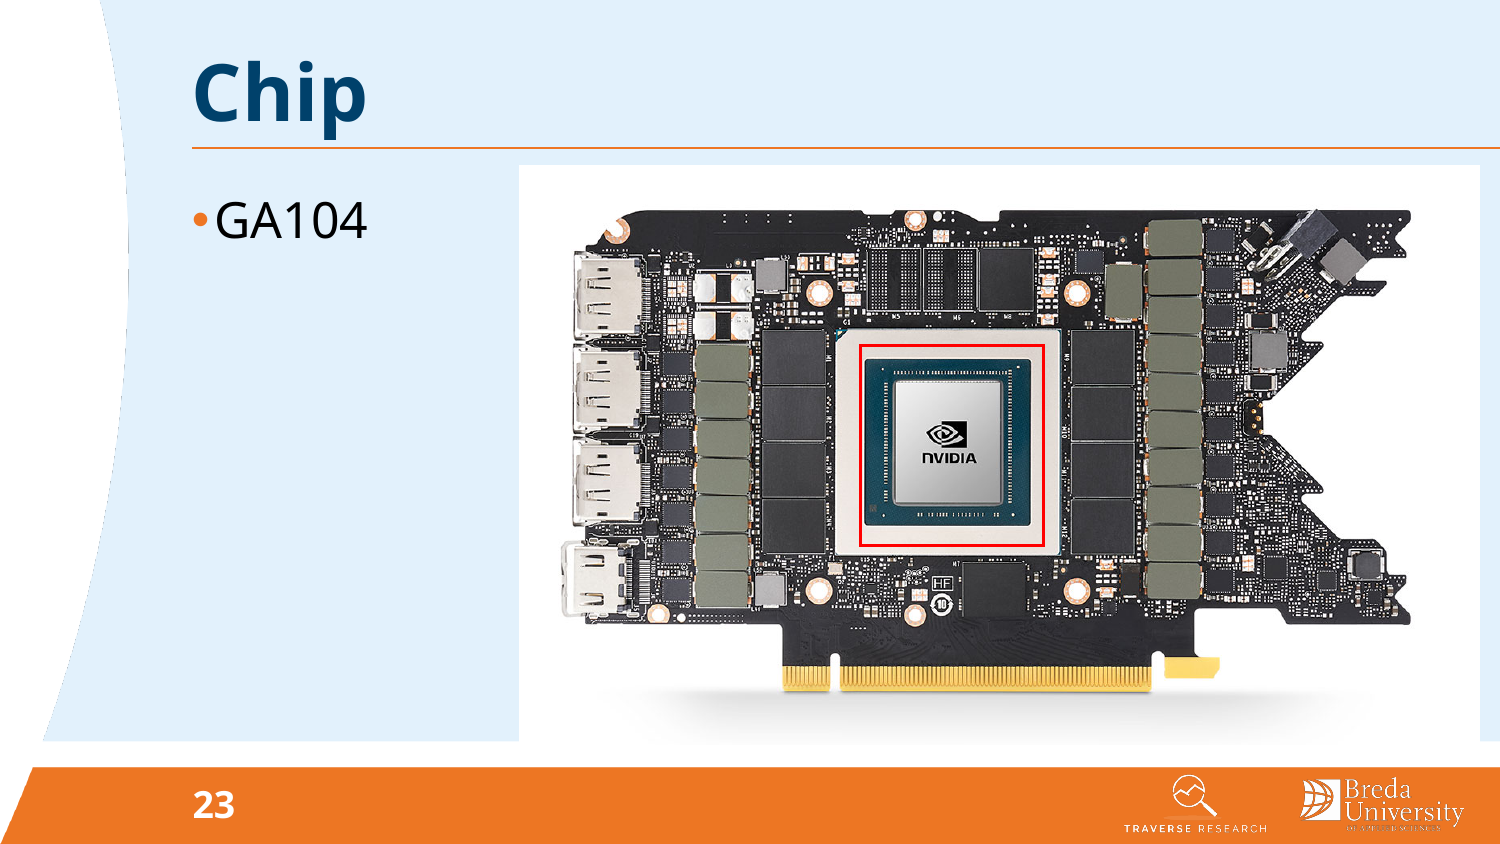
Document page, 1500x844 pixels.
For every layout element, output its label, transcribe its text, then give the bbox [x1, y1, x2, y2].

title Chip [191, 3, 1341, 138]
list GA104 [191, 176, 519, 741]
picture [0, 0, 1500, 844]
slide_number 23 [177, 773, 351, 819]
